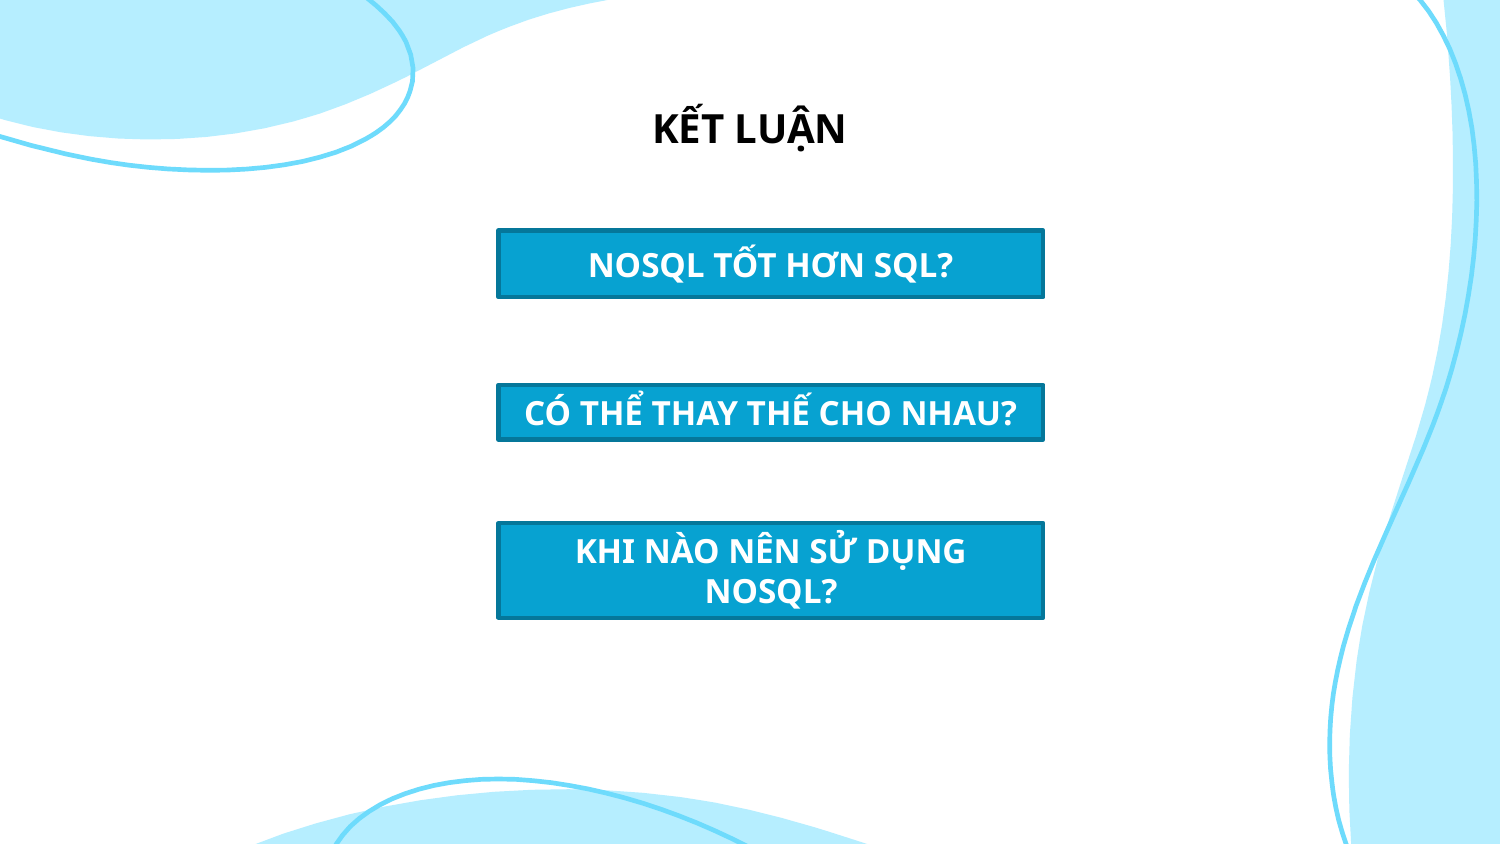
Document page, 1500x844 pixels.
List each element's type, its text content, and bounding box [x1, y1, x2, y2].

text_box NOSQL TỐT HƠN SQL? [496, 228, 1045, 299]
text_box KHI NÀO NÊN SỬ DỤNG NOSQL? [496, 521, 1045, 620]
title KẾT LUẬN [118, 88, 1382, 168]
text_box CÓ THỂ THAY THẾ CHO NHAU? [496, 383, 1045, 442]
